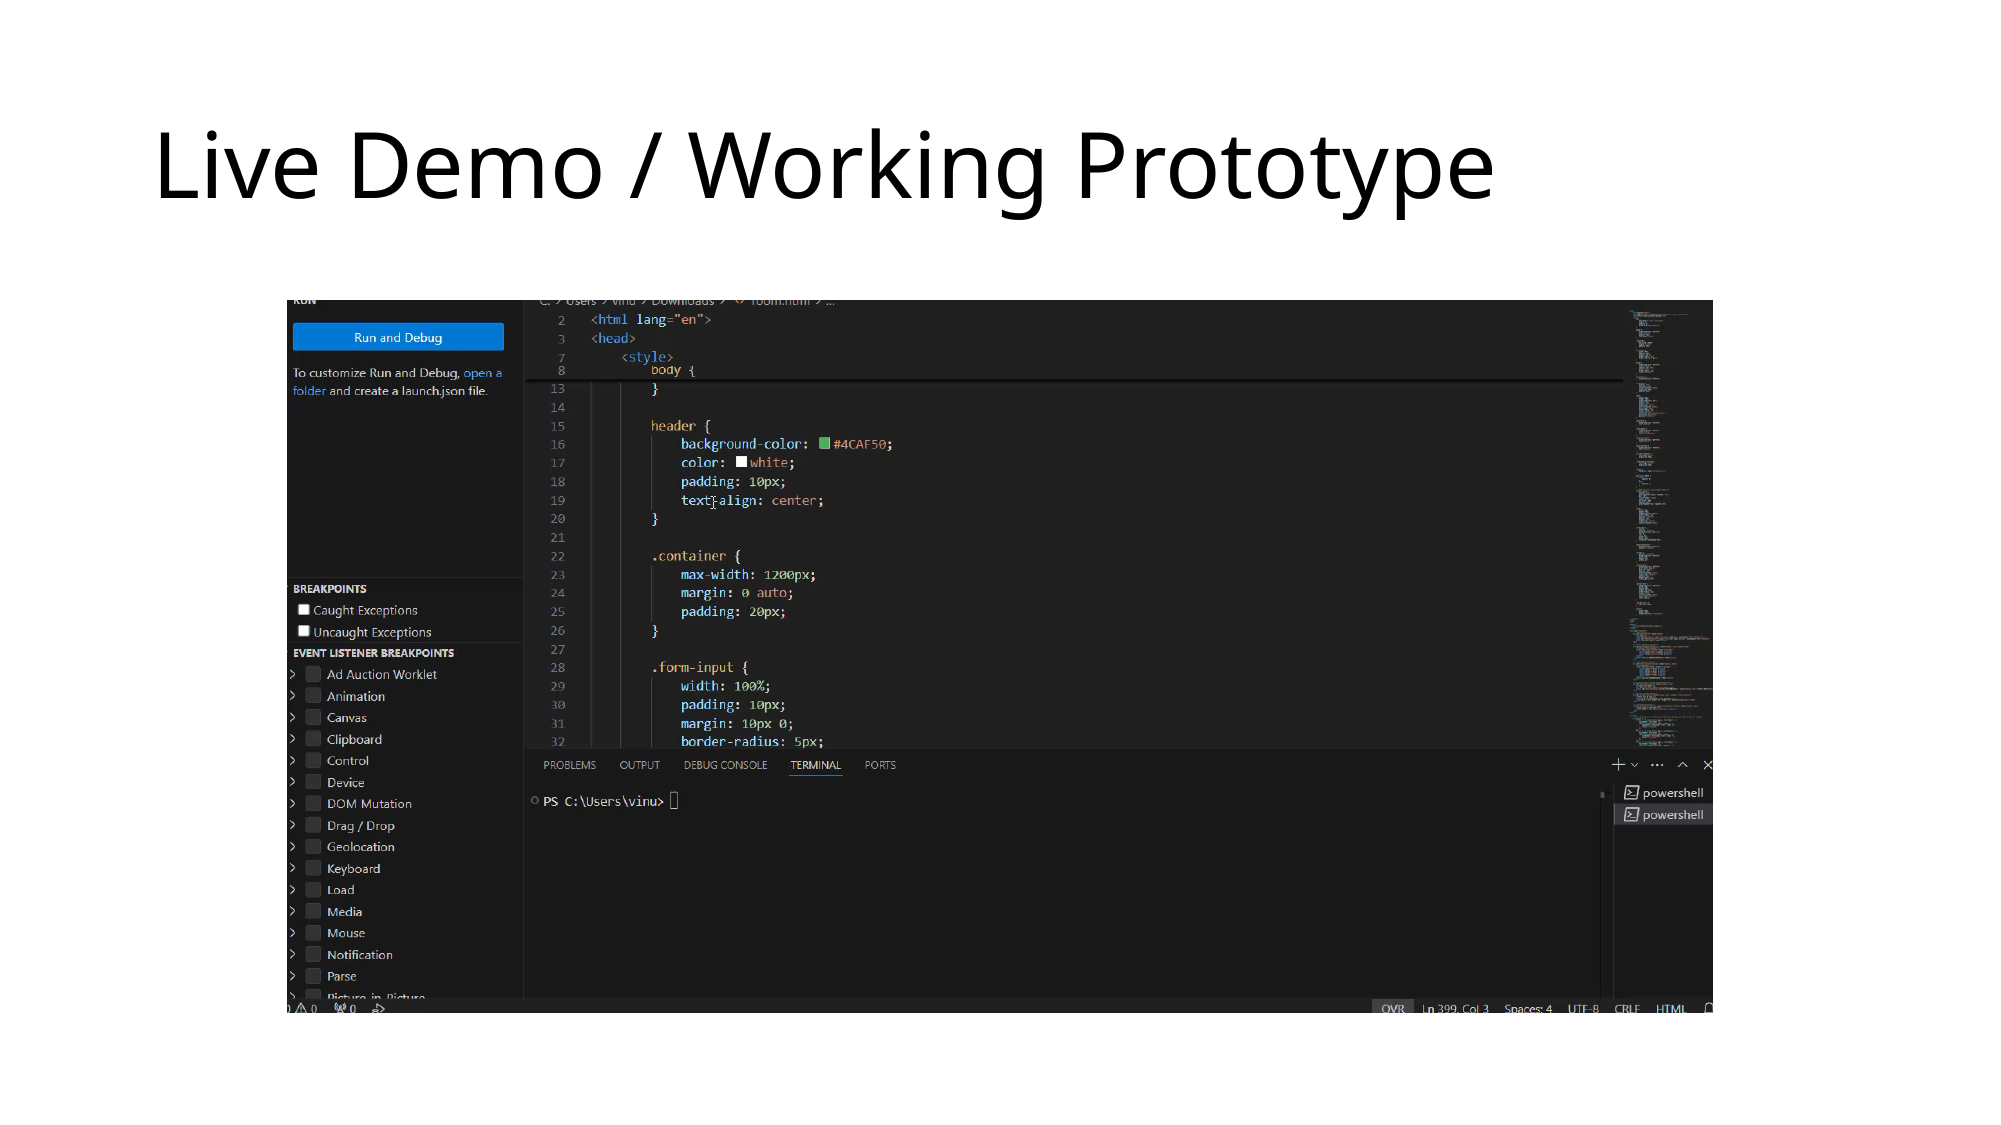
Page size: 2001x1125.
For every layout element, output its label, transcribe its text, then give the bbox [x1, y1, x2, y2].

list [286, 299, 1714, 1014]
title Live Demo / Working Prototype [137, 59, 1863, 278]
